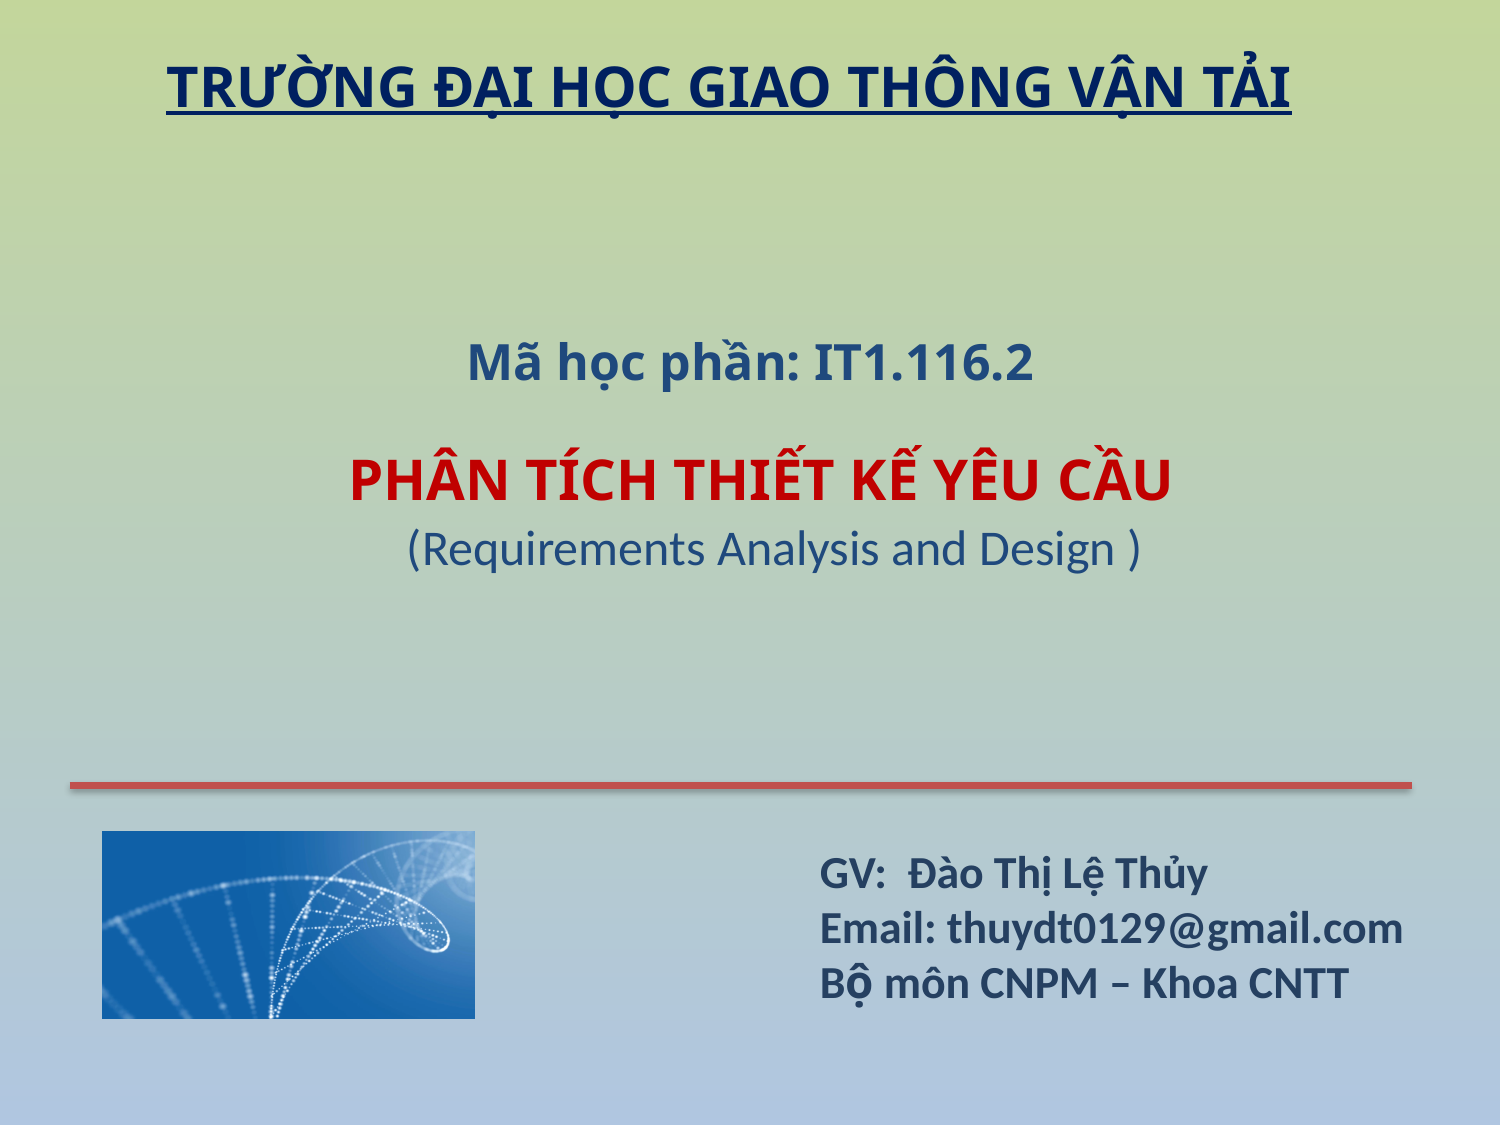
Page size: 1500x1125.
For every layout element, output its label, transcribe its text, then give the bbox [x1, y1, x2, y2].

text_box Mã học phần: IT1.116.2 [440, 322, 1060, 417]
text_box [101, 829, 476, 1020]
text_box TRƯỜNG ĐẠI HỌC GIAO THÔNG VẬN TẢI [82, 22, 1377, 147]
title PHÂN TÍCH THIẾT KẾ YÊU CẦU [114, 416, 1409, 540]
subtitle (Requirements Analysis and Design ) [152, 507, 1398, 573]
text_box GV: Đào Thị Lệ Thủy Email: thuydt0129@gmail.com Bộ môn CNPM – Khoa CNTT [498, 836, 1465, 1020]
